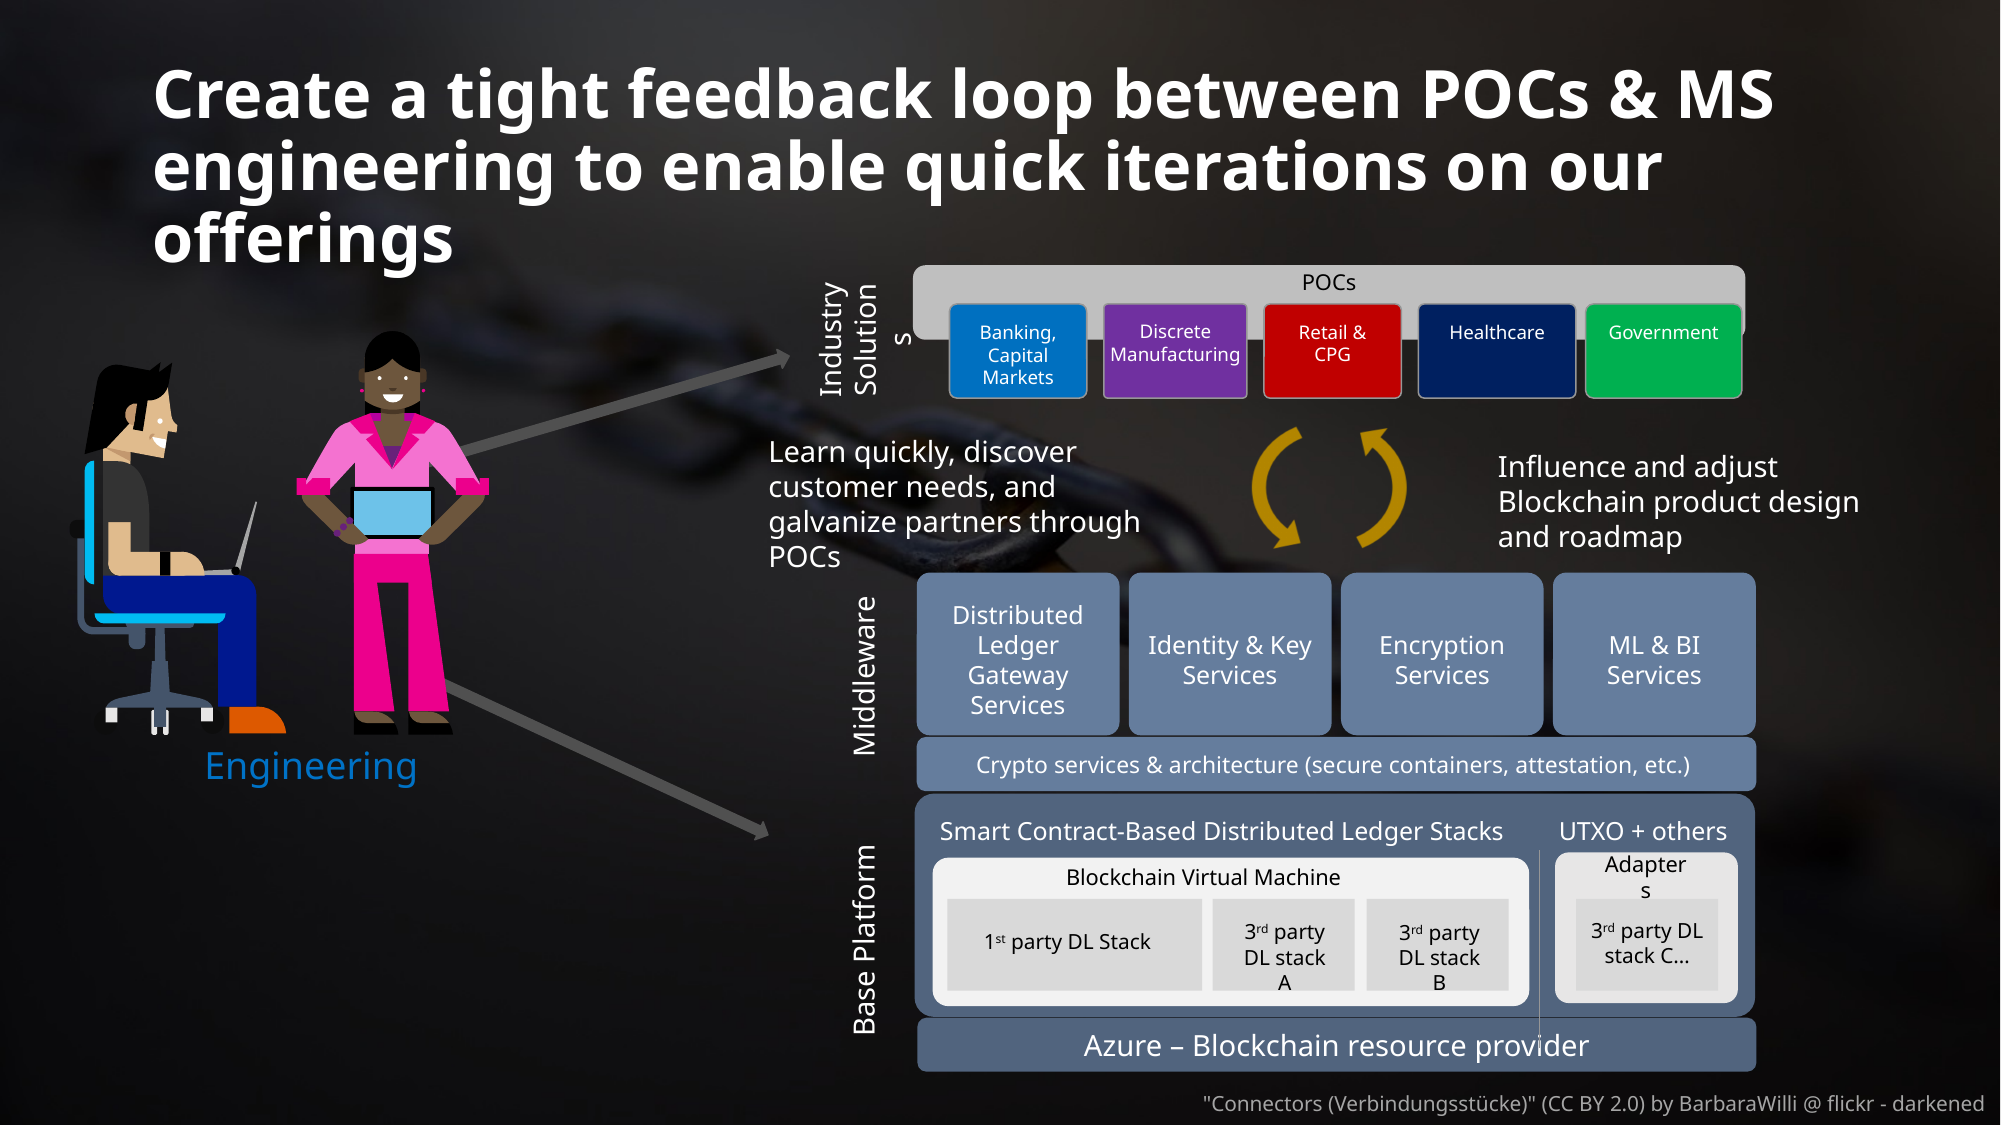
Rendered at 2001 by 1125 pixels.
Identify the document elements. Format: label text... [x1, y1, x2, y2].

text_box [489, 361, 753, 450]
text_box Engineering [126, 734, 496, 795]
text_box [69, 362, 286, 735]
text_box [489, 700, 753, 834]
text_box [753, 261, 1914, 1072]
picture [0, 0, 2001, 1125]
title Create a tight feedback loop between POCs & MS engineering to enable quick iterations on our offerings [137, 59, 1863, 278]
